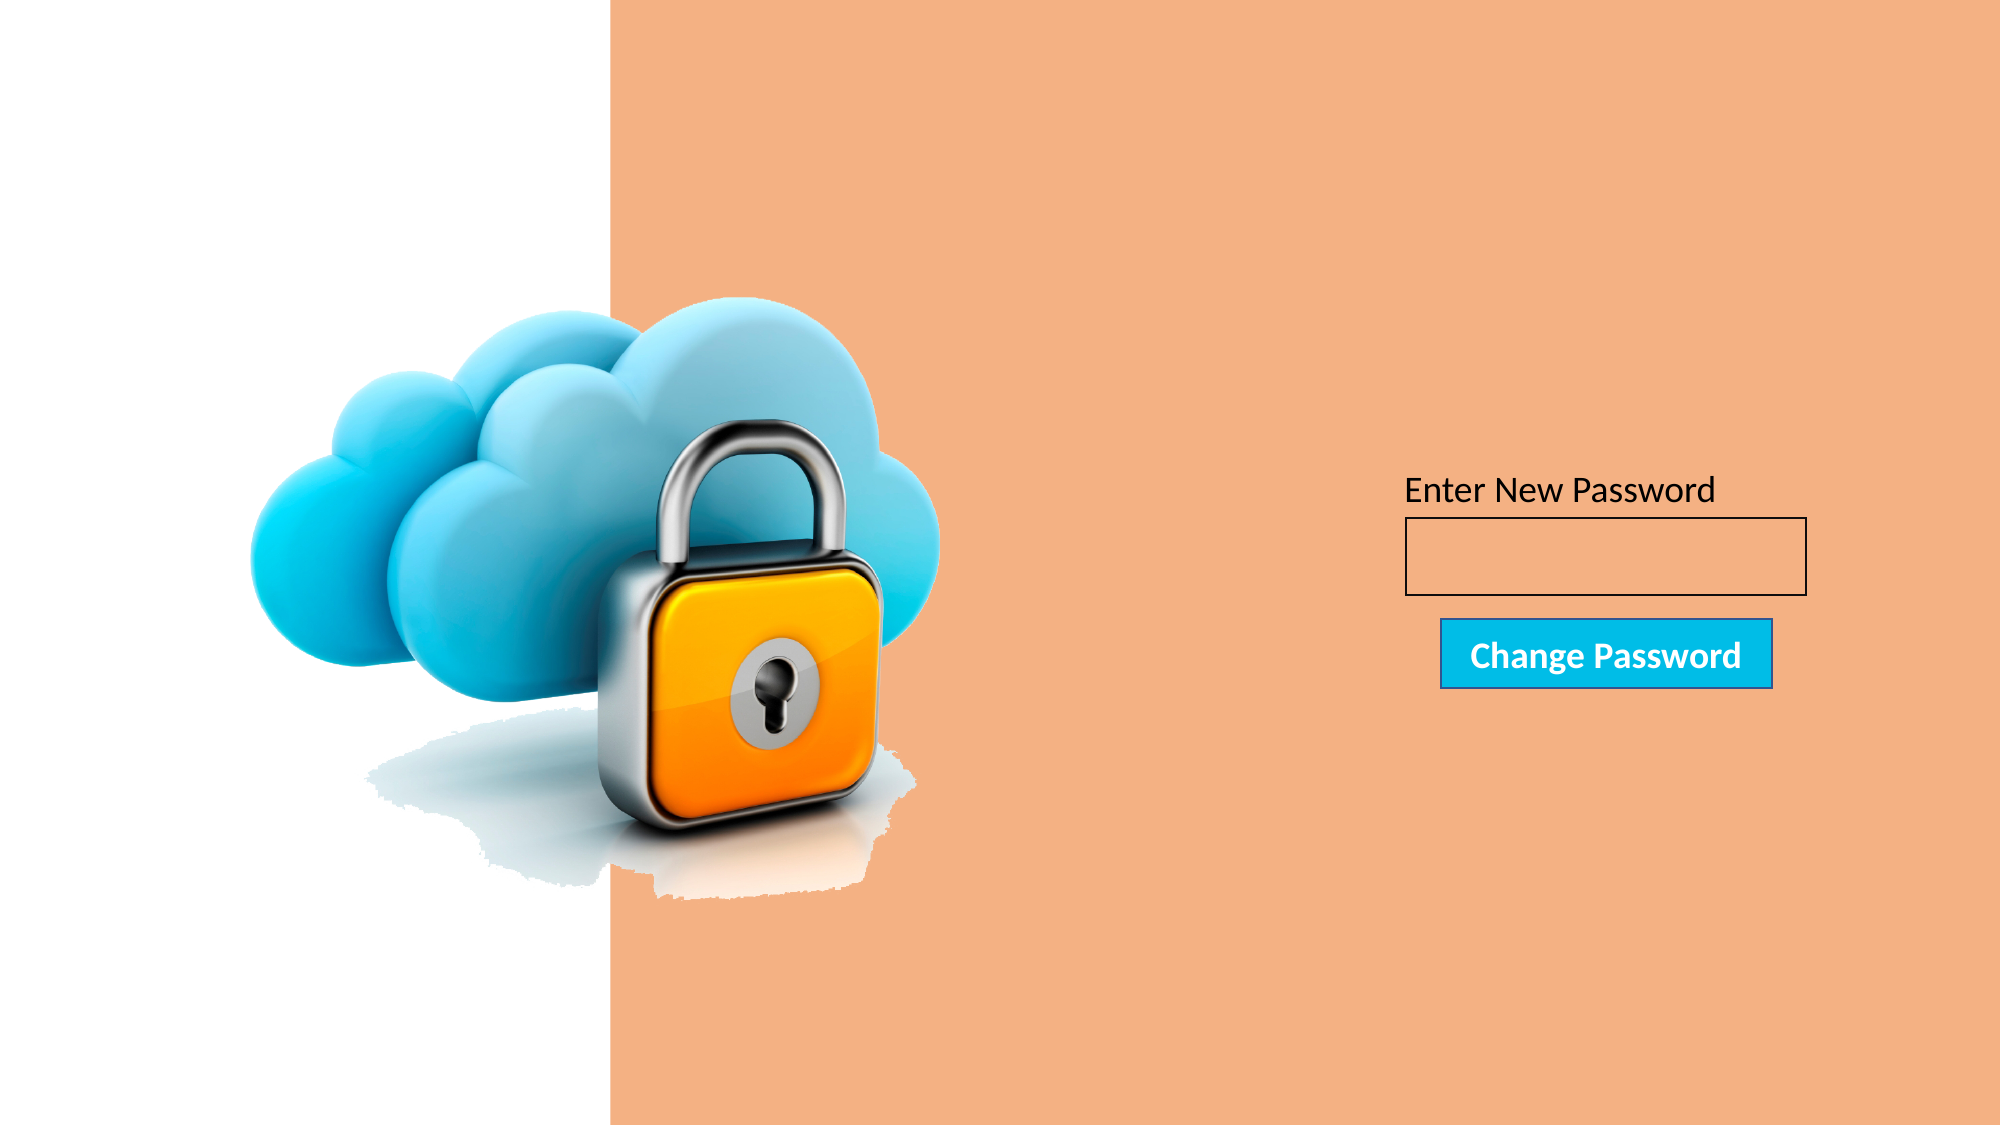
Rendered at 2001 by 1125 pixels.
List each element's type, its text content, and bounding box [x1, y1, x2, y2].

text_box Change Password [1440, 618, 1773, 689]
text_box Enter New Password [1389, 457, 1757, 518]
text_box [609, 0, 2000, 1125]
text_box [1405, 517, 1807, 596]
picture [142, 241, 1079, 949]
